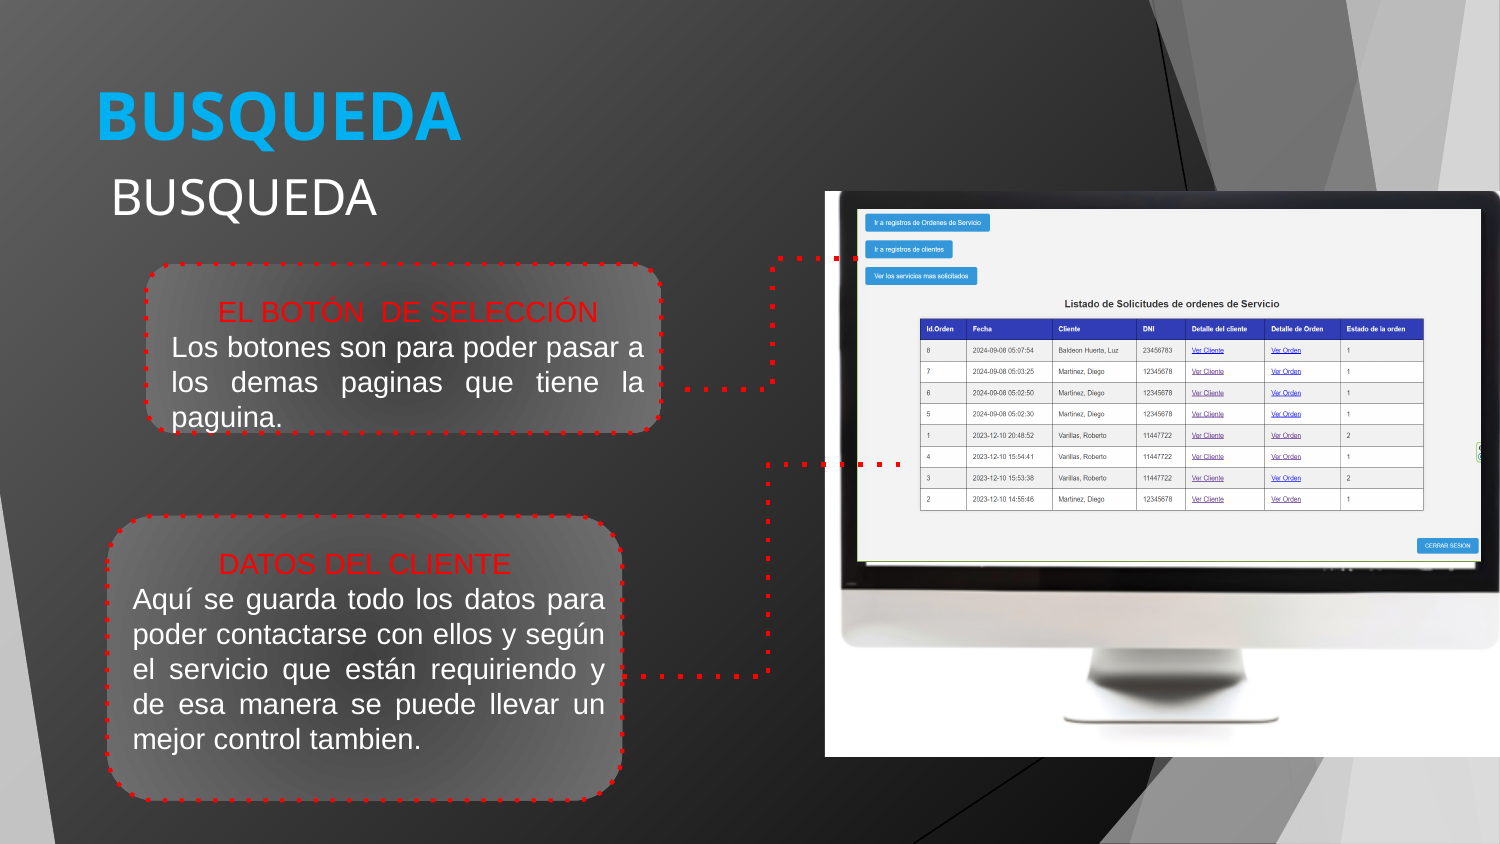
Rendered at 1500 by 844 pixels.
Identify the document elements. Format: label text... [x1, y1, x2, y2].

text_box [107, 515, 623, 801]
text_box BUSQUEDA [79, 74, 872, 163]
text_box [621, 464, 914, 677]
text_box [146, 264, 662, 427]
text_box EL BOTÓN DE SELECCIÓN Los botones son para poder pasar a los demas paginas que tiene la paguina. [156, 285, 660, 441]
text_box DATOS DEL CLIENTE Aquí se guarda todo los datos para poder contactarse con ellos y según el servicio que están requiriendo y de esa manera se puede llevar un mejor control tambien. [117, 537, 621, 763]
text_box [684, 258, 861, 390]
text_box BUSQUEDA [95, 164, 690, 253]
picture [824, 190, 1500, 787]
